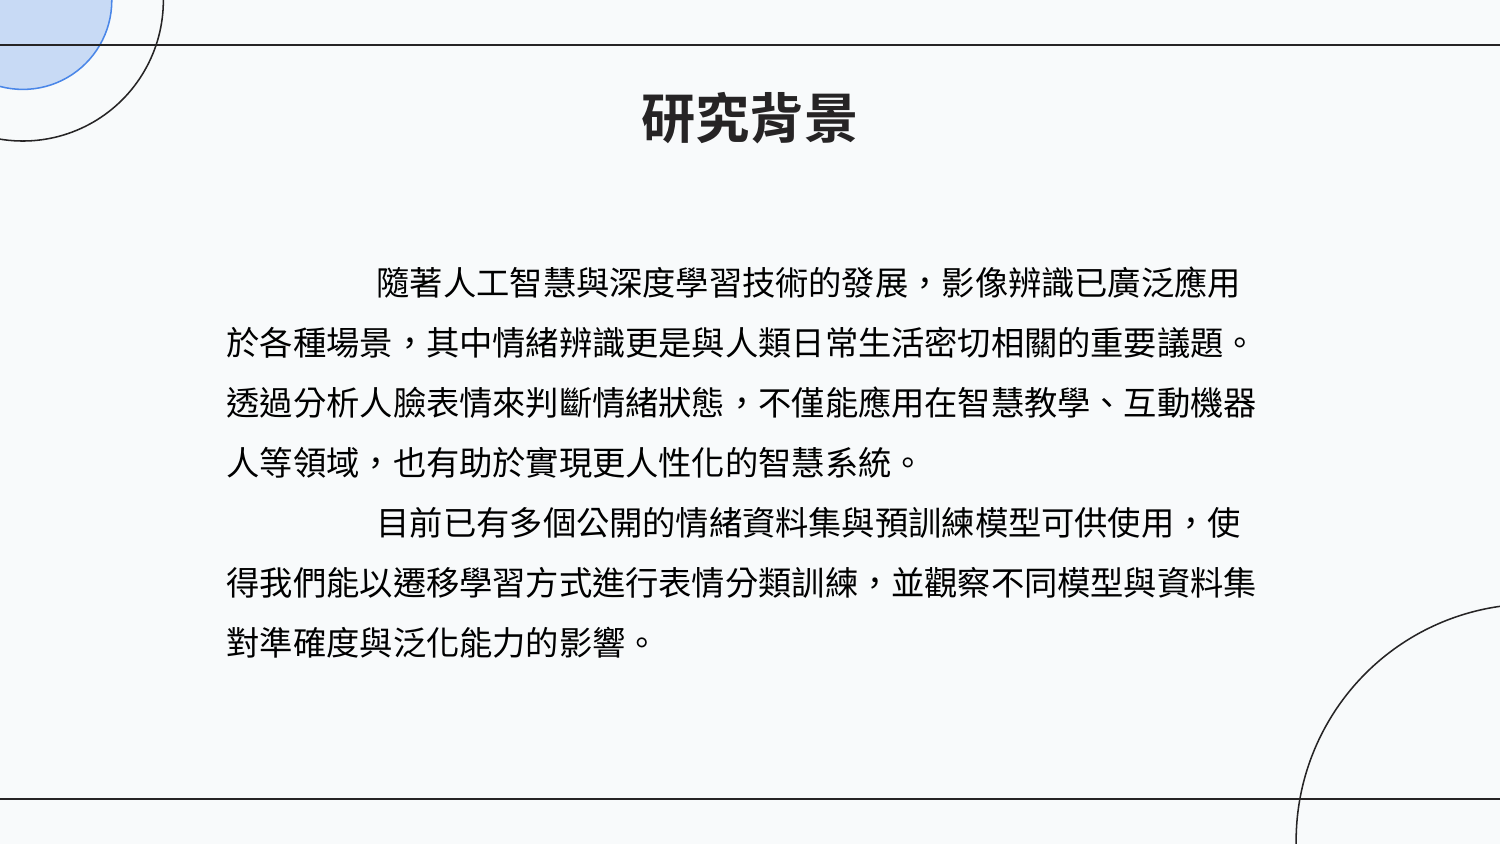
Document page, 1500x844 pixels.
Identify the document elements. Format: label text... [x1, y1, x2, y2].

text_box 隨著人工智慧與深度學習技術的發展，影像辨識已廣泛應用於各種場景，其中情緒辨識更是與人類日常生活密切相關的重要議題。透過分析人臉表情來判斷情緒狀態，不僅能應用在智慧教學、互動機器人等領域，也有助於實現更人性化的智慧系統。 目前已有多個公開的情緒資料集與預訓練模型可供使用，使得我們能以遷移學習方式進行表情分類訓練，並觀察不同模型與資料集對準確度與泛化能力的影響。 [212, 235, 1288, 670]
title 研究背景 [118, 66, 1382, 167]
